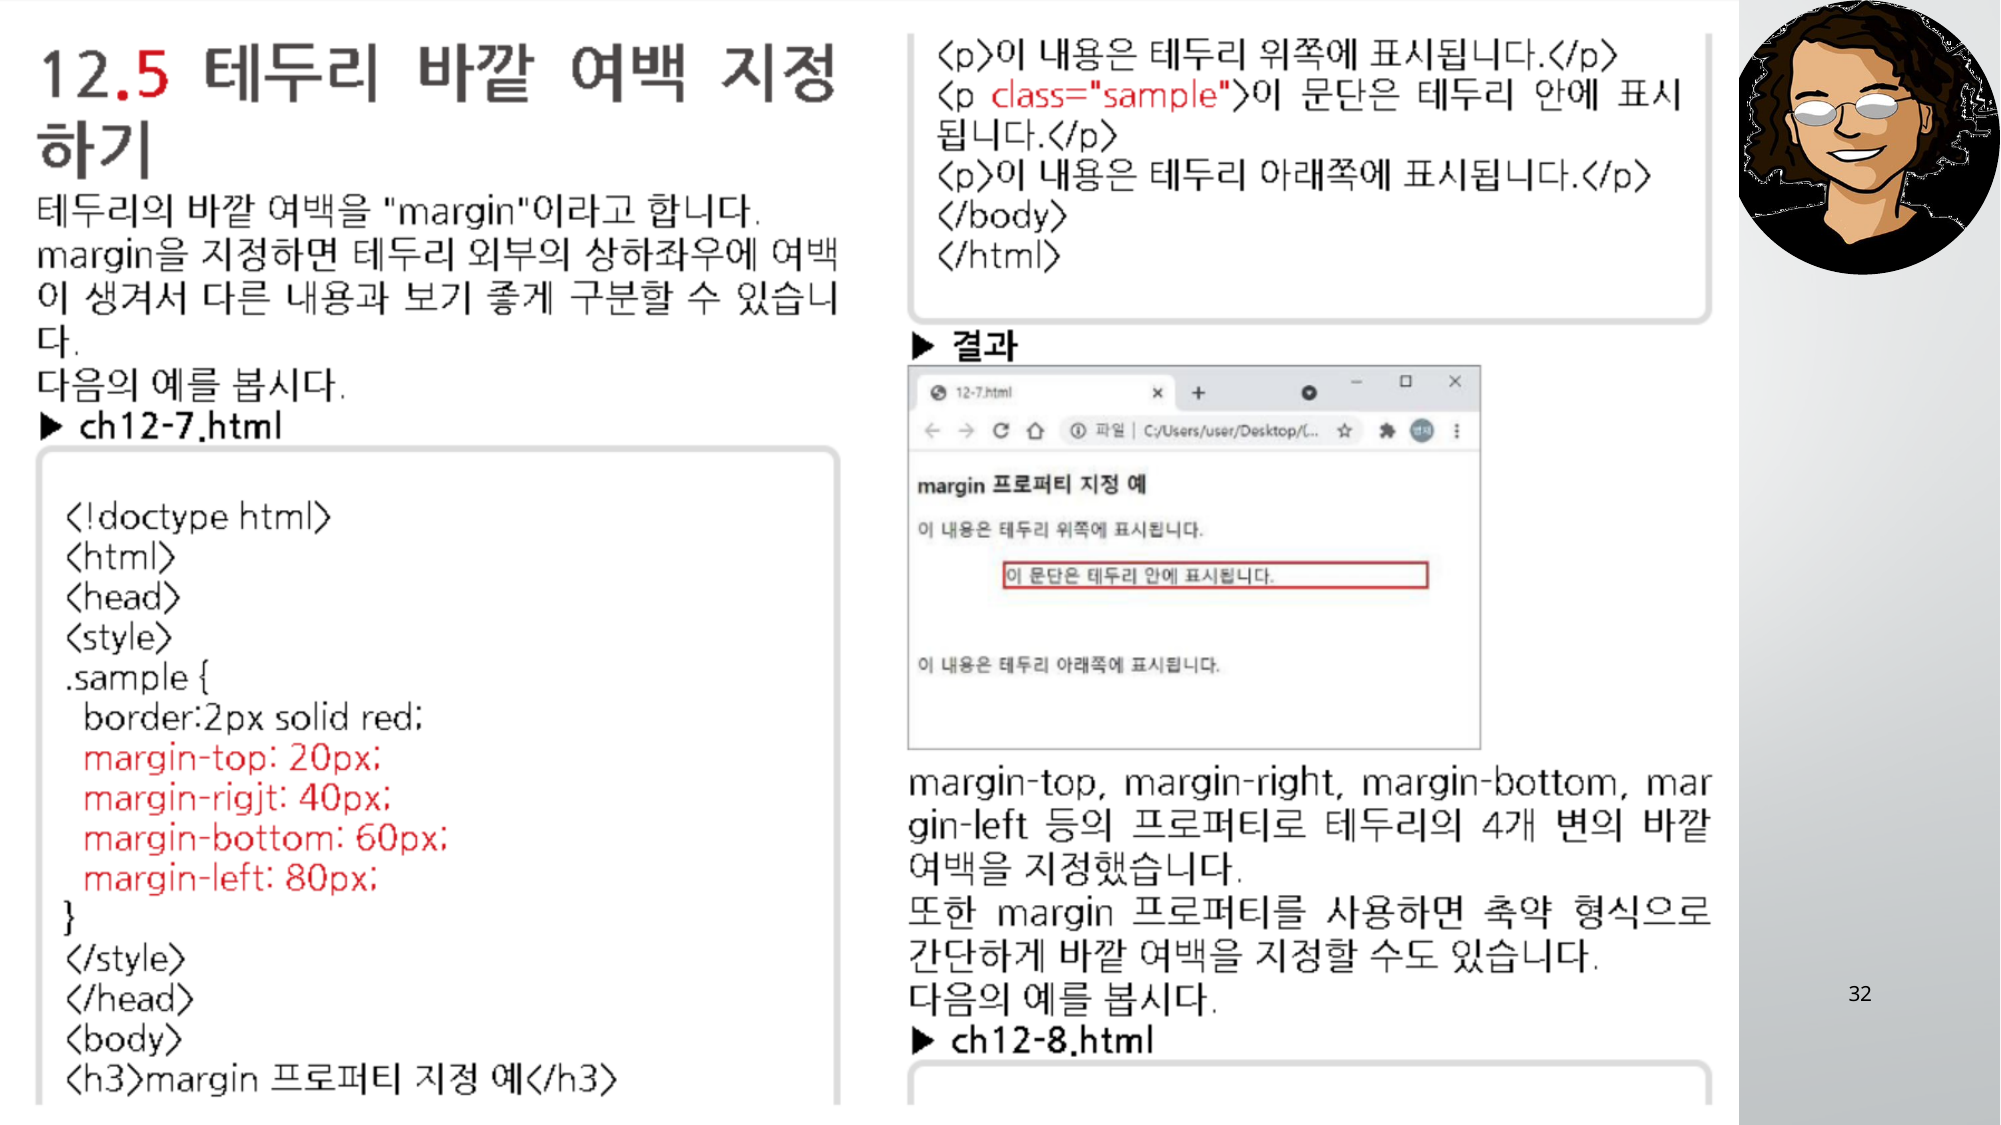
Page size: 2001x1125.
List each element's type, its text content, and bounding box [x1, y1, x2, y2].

picture [0, 0, 2001, 1125]
slide_number ‹#› [1796, 965, 1887, 1025]
